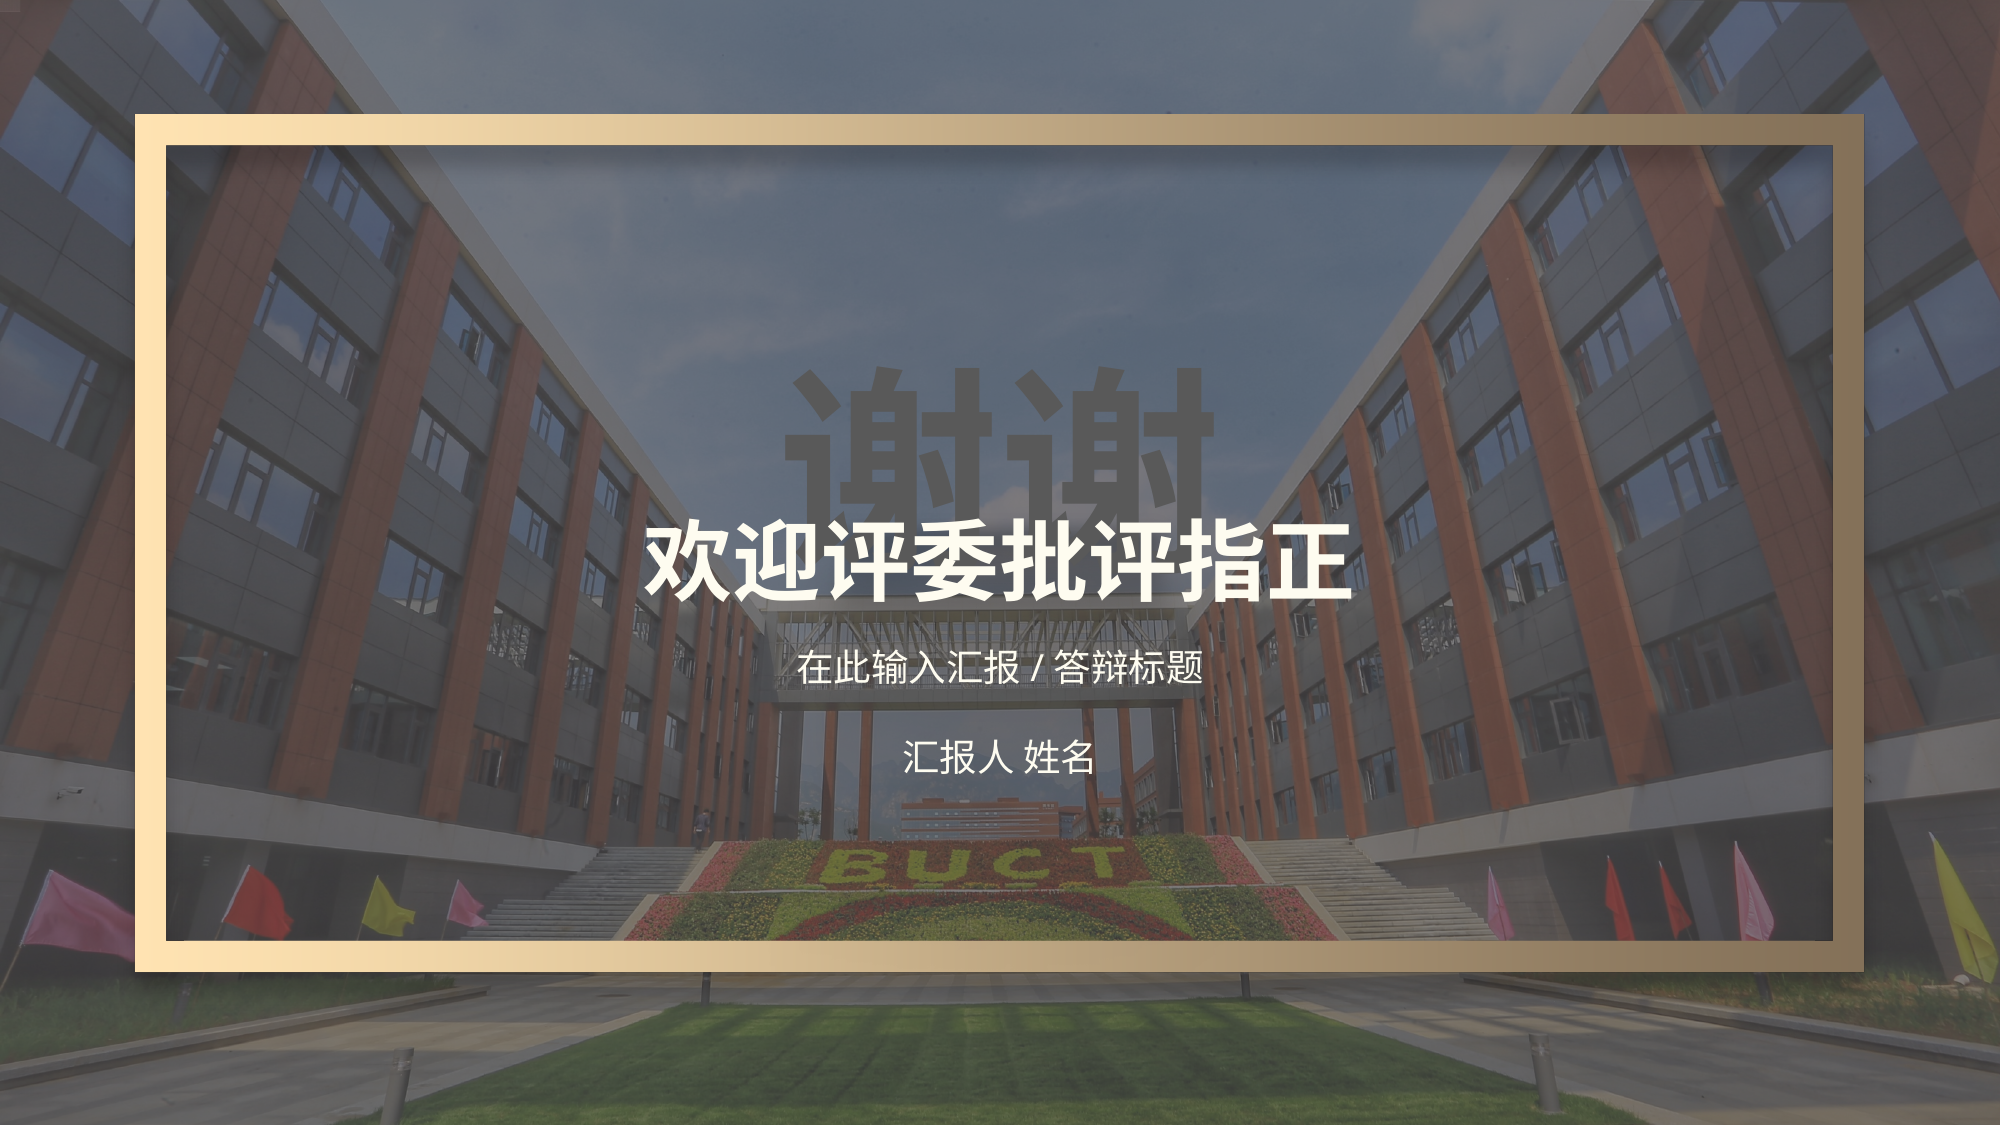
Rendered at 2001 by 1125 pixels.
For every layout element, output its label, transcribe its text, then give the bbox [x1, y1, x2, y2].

text_box 在此输入汇报/答辩标题 汇报人 姓名 [0, 636, 2000, 787]
text_box 谢谢 [762, 326, 1238, 498]
picture [117, 787, 1882, 1011]
text_box 欢迎评委批评指正 [606, 498, 1394, 620]
picture [117, 114, 1882, 636]
